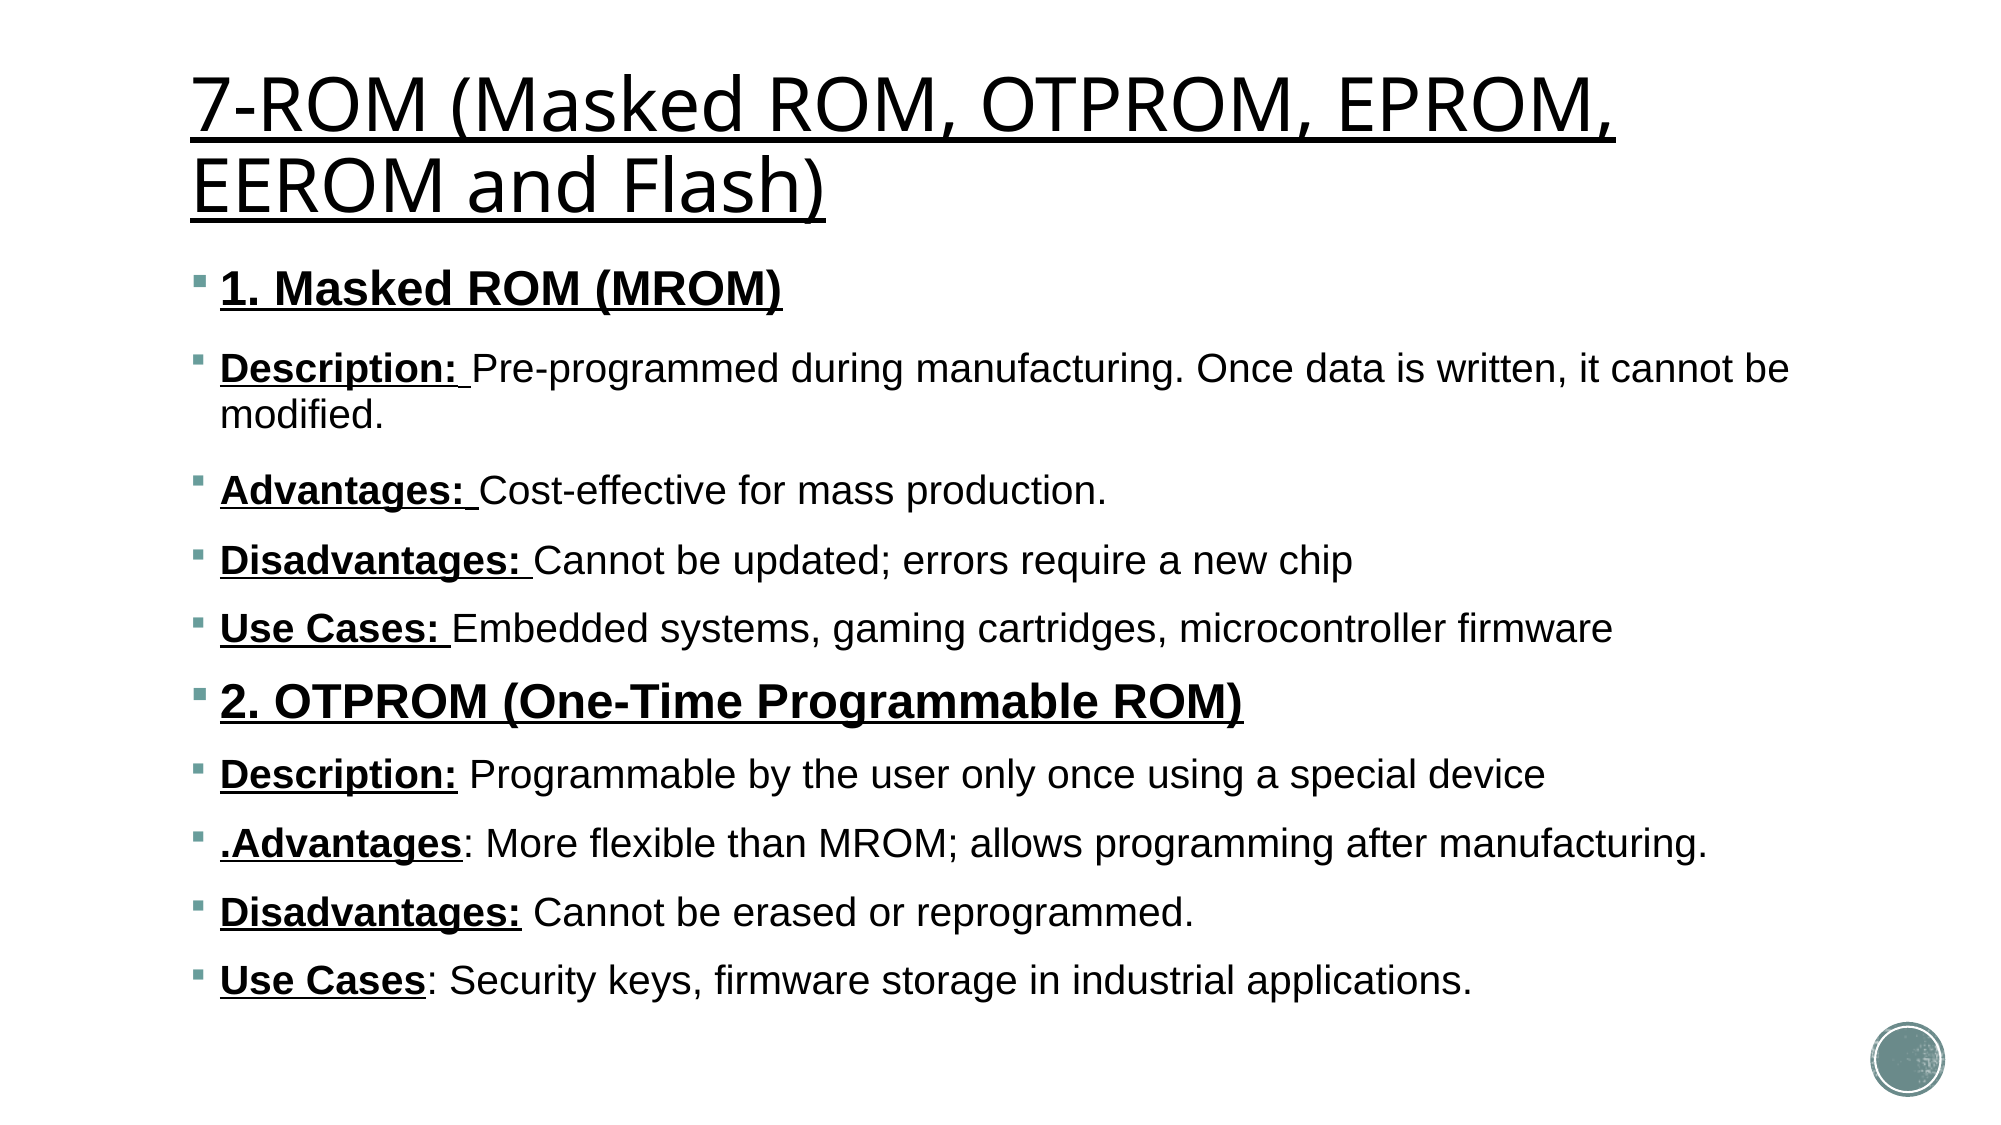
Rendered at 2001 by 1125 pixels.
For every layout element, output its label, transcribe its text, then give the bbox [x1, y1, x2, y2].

title 7-ROM (Masked ROM, OTPROM, EPROM, EEROM and Flash) [175, 0, 1826, 255]
list 1. Masked ROM (MROM) Description: Pre-programmed during manufacturing. Once data is written, it cannot be modified. Advantages: Cost-effective for mass production. Disadvantages: Cannot be updated; errors require a new chip Use Cases: Embedded systems, gaming cartridges, microcontroller firmware 2. OTPROM (One-Time Programmable ROM) Description: Programmable by the user only once using a special device .Advantages: More flexible than MROM; allows programming after manufacturing. Disadvantages: Cannot be erased or reprogrammed. Use Cases: Security keys, firmware storage in industrial applications. [175, 255, 1826, 1013]
